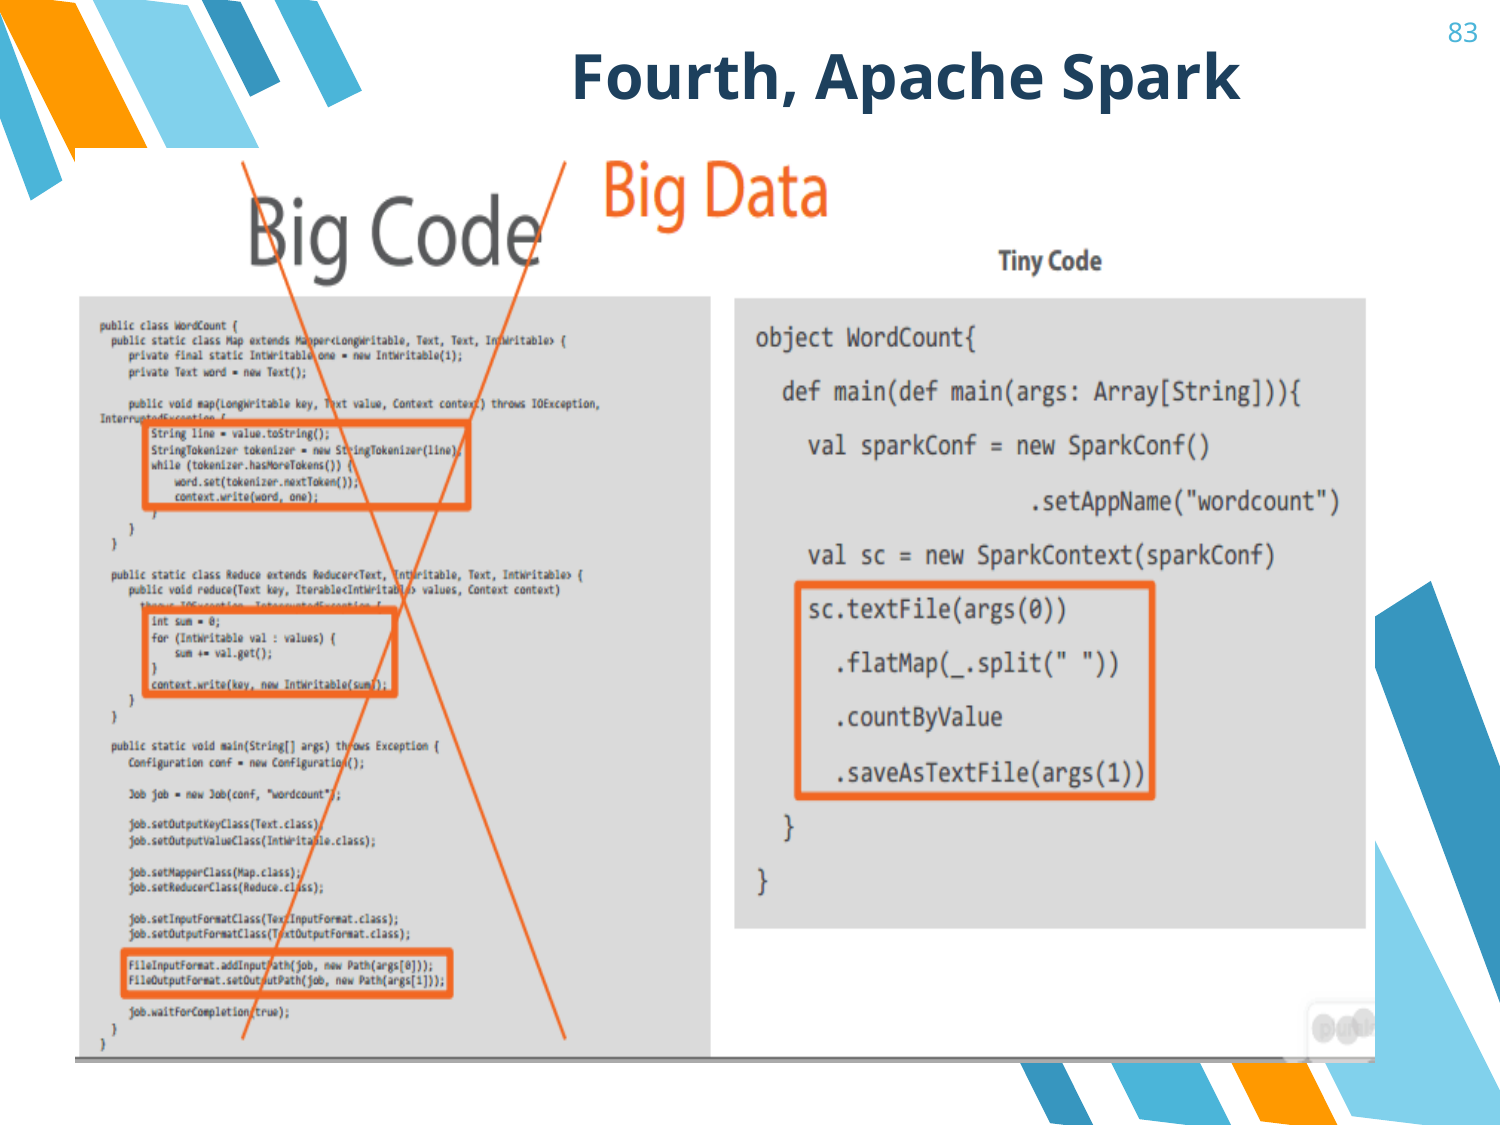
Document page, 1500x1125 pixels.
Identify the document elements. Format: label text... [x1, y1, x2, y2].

slide_number 83 [1403, 0, 1494, 87]
title Fourth, Apache Spark [362, 0, 1450, 149]
picture [74, 148, 1376, 1063]
